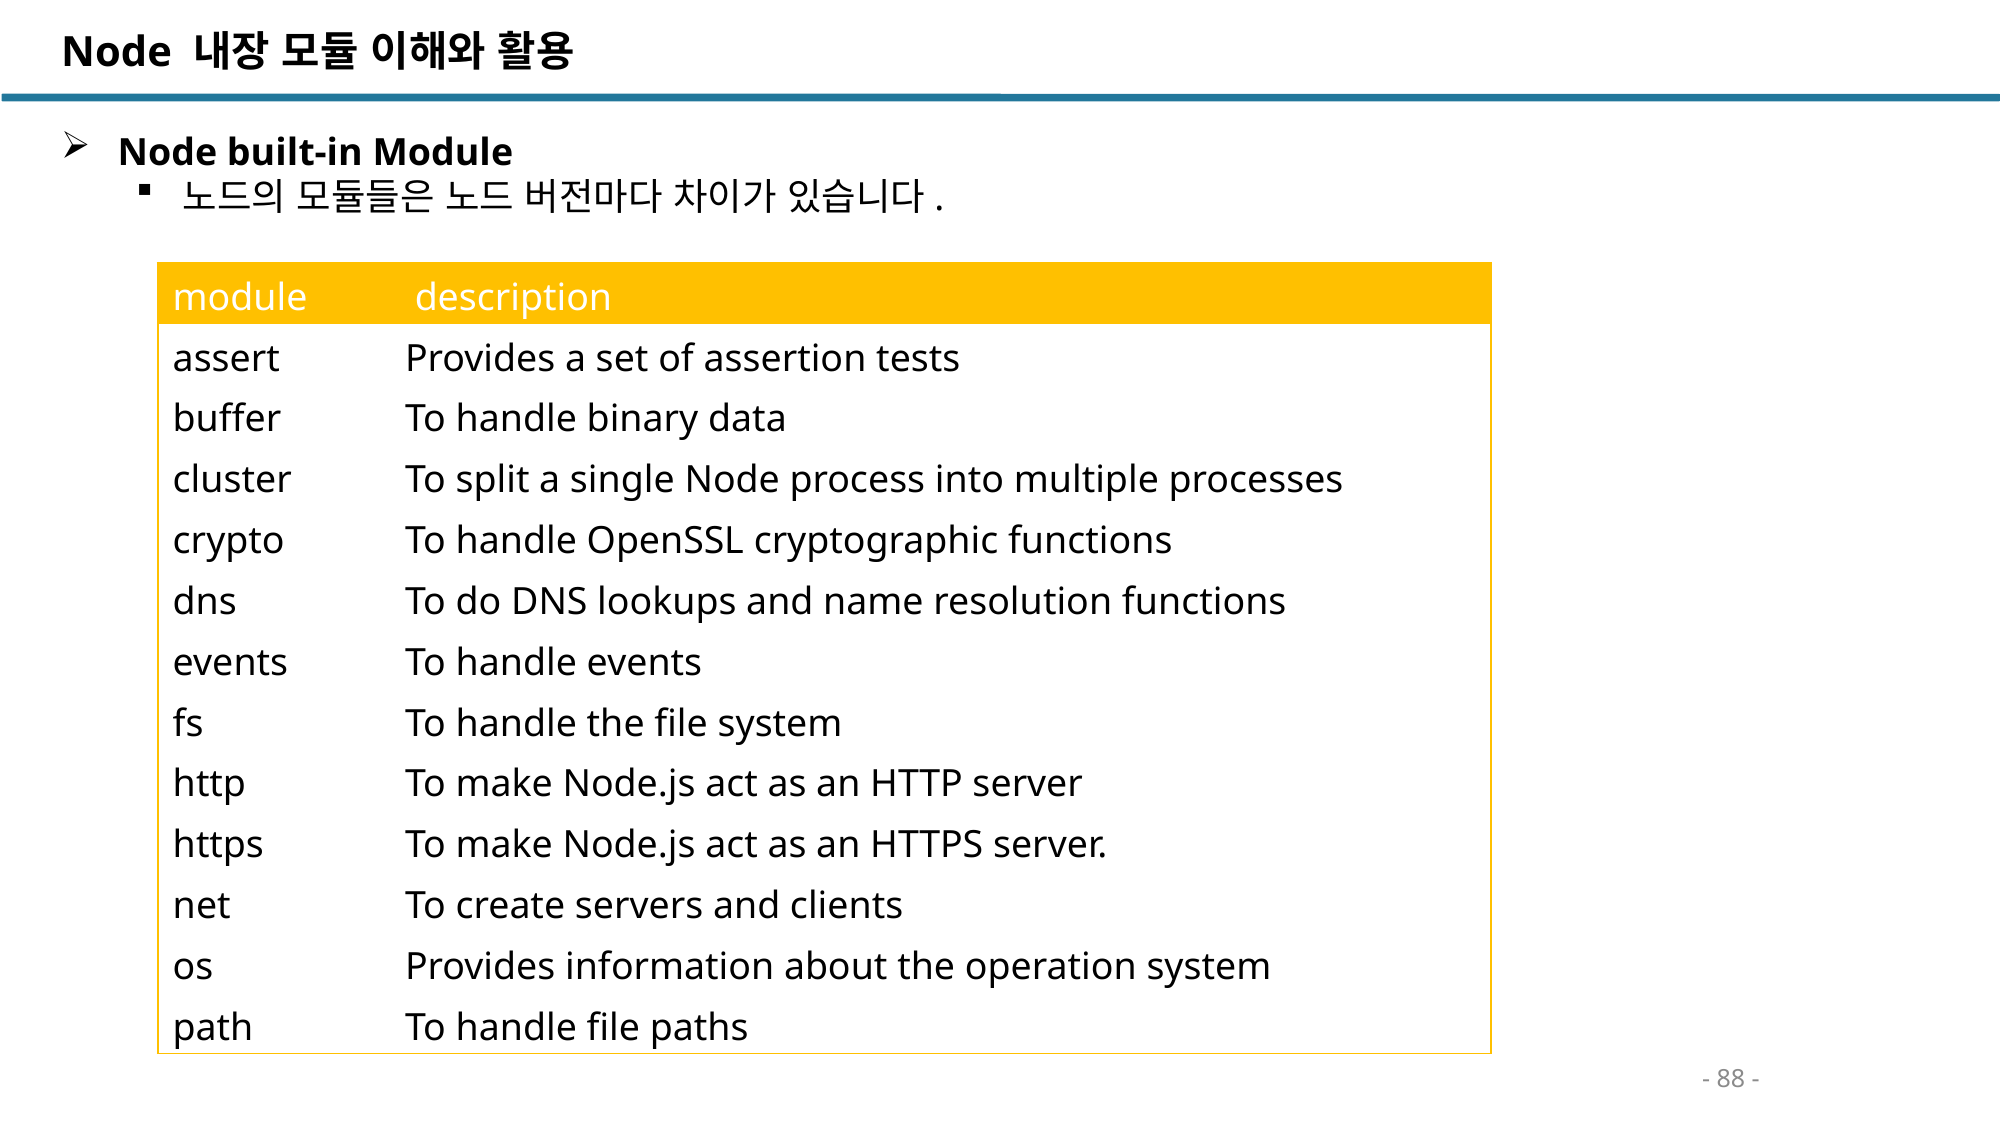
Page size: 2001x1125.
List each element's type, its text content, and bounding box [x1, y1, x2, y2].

text_box Node 내장 모듈 이해와 활용 [46, 23, 1232, 95]
table_cell To do DNS lookups and name resolution functions [390, 567, 1490, 628]
table_cell https [159, 810, 390, 871]
table_header description [390, 264, 1490, 324]
table_cell To make Node.js act as an HTTPS server. [390, 810, 1490, 871]
table_cell events [159, 628, 390, 688]
table_cell To split a single Node process into multiple processes [390, 445, 1490, 506]
table_cell path [159, 993, 390, 1053]
table_cell fs [159, 688, 390, 749]
table_cell To handle OpenSSL cryptographic functions [390, 506, 1490, 567]
table_cell crypto [159, 506, 390, 567]
table_cell cluster [159, 445, 390, 506]
table_cell dns [159, 567, 390, 628]
table_cell assert [159, 324, 390, 384]
table_cell To handle binary data [390, 384, 1490, 445]
table_cell os [159, 932, 390, 993]
table_cell To handle events [390, 628, 1490, 688]
table_cell buffer [159, 384, 390, 445]
table_cell net [159, 871, 390, 932]
table_cell To handle the file system [390, 688, 1490, 749]
text_box Node built-in Module 노드의 모듈들은 노드 버전마다 차이가 있습니다. [46, 120, 1924, 225]
table_header module [159, 264, 390, 324]
table_cell Provides information about the operation system [390, 932, 1490, 993]
table_cell http [159, 749, 390, 810]
table_cell To handle file paths [390, 993, 1490, 1053]
slide_number - 88 - [1500, 1061, 1968, 1097]
table_cell To create servers and clients [390, 871, 1490, 932]
table_cell Provides a set of assertion tests [390, 324, 1490, 384]
table_cell To make Node.js act as an HTTP server [390, 749, 1490, 810]
